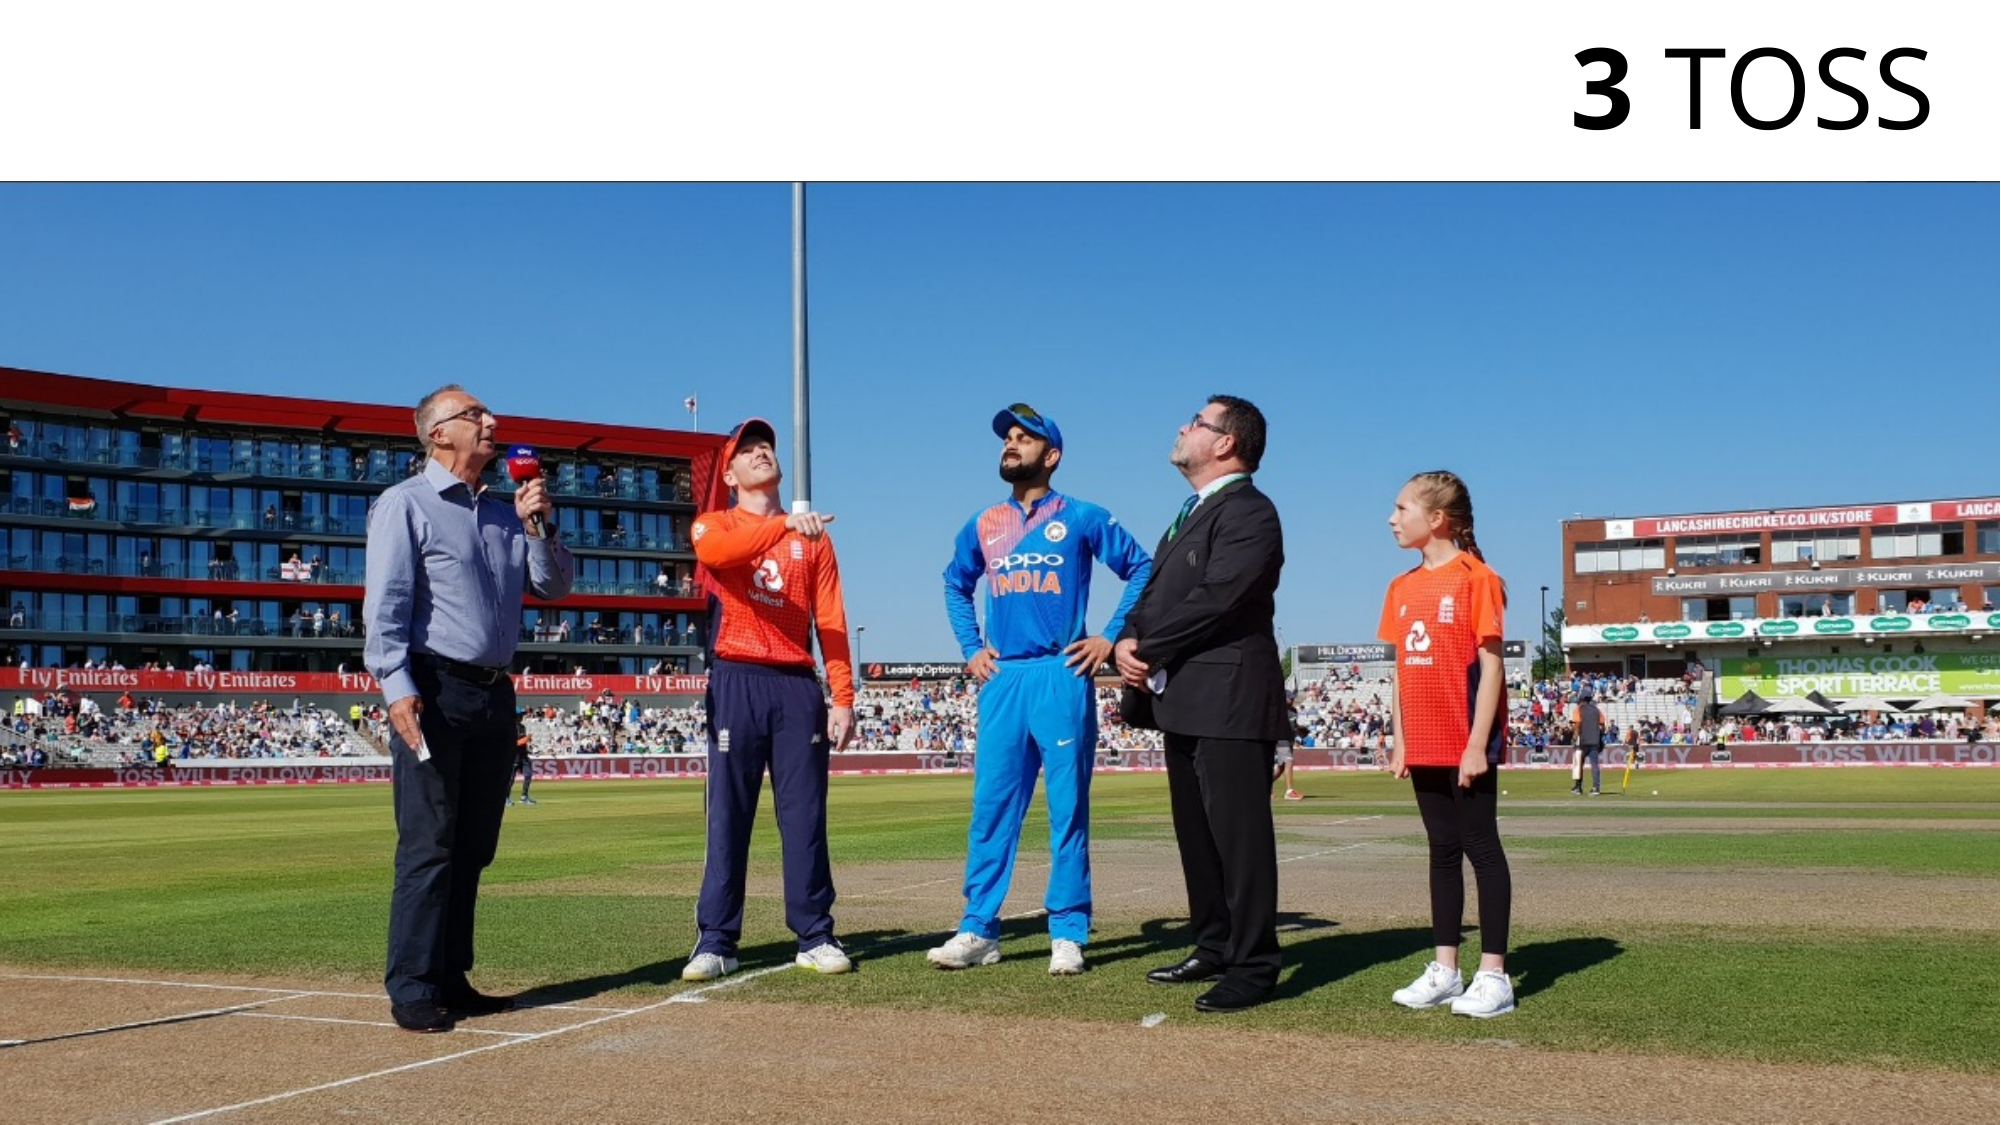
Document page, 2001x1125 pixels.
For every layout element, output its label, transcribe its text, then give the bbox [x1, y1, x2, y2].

text_box 3 TOSS [890, 0, 2000, 161]
picture [0, 181, 2000, 1125]
